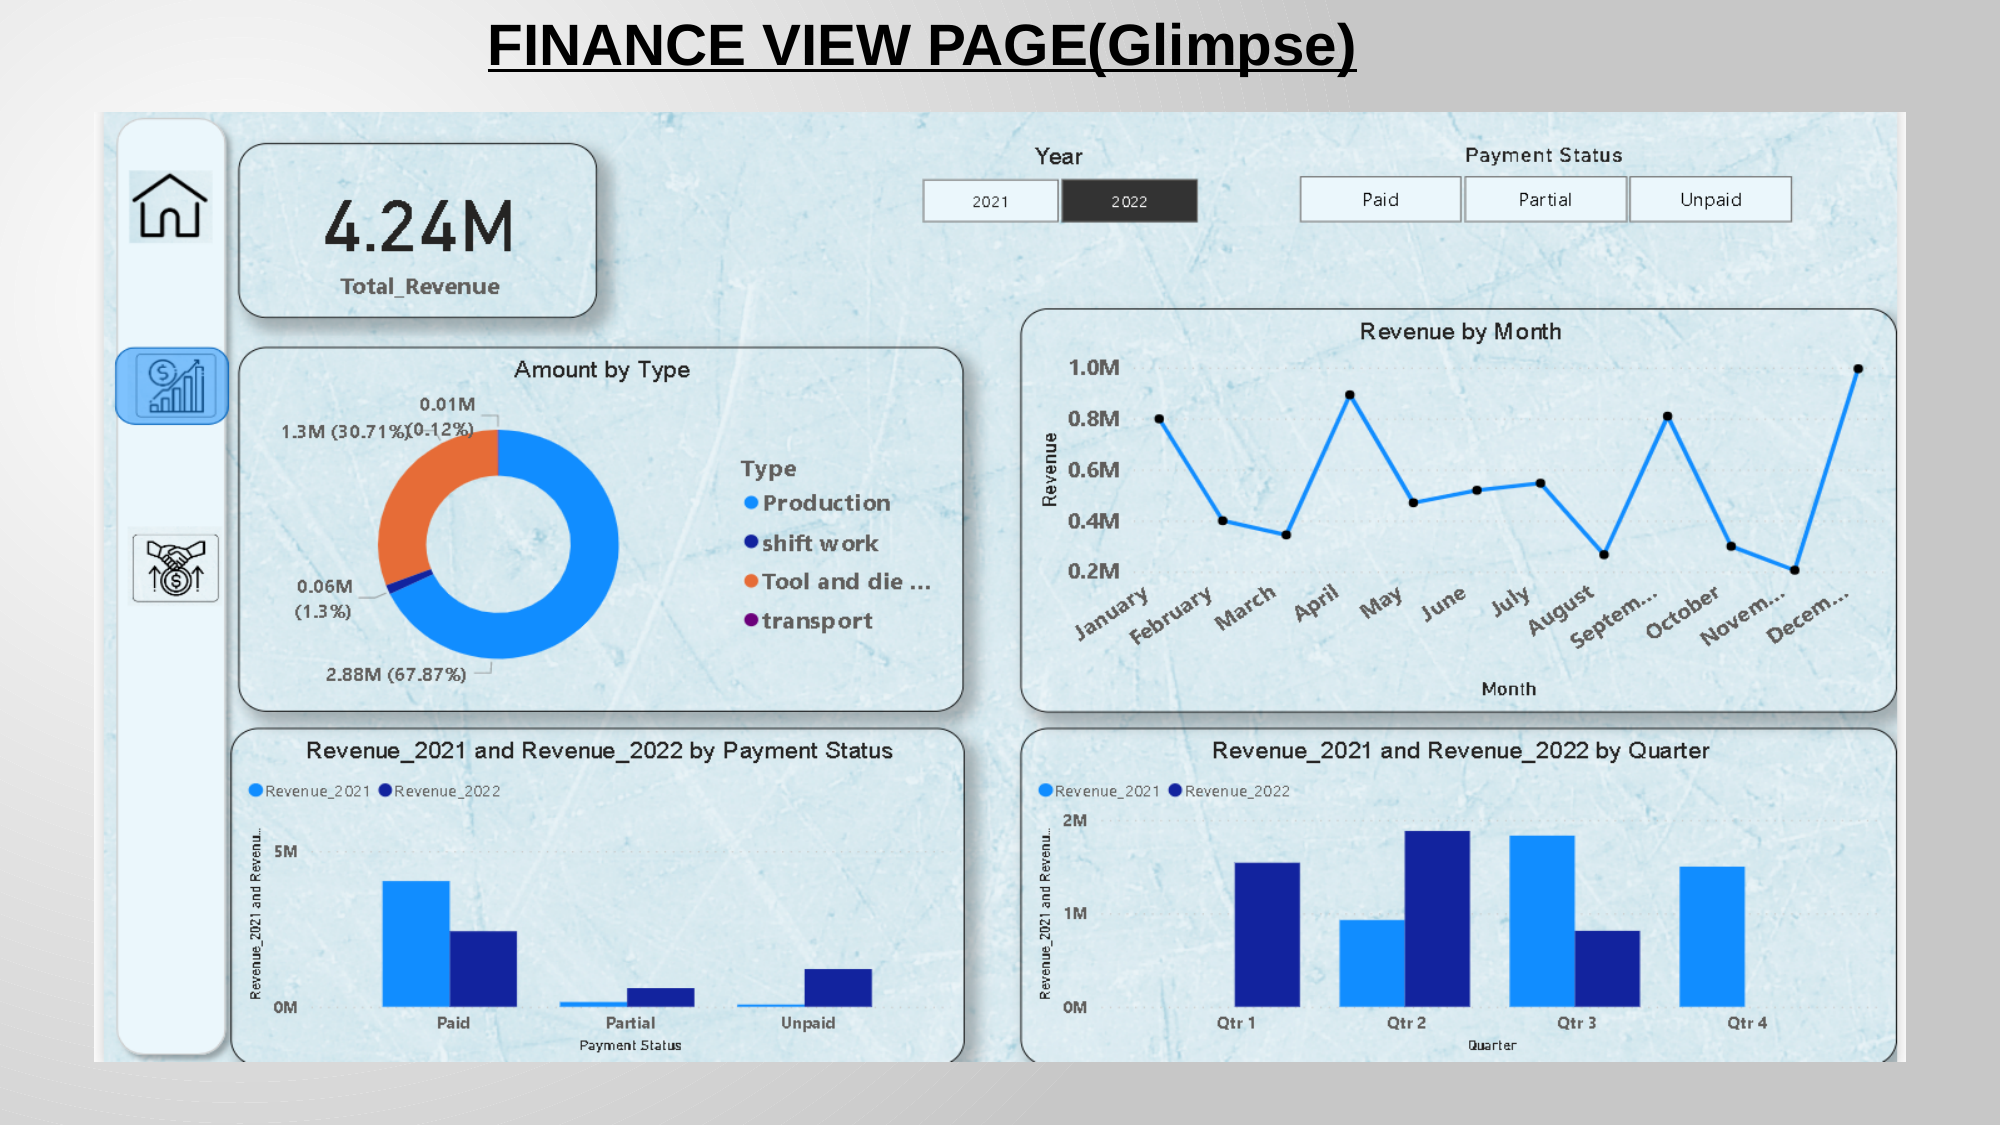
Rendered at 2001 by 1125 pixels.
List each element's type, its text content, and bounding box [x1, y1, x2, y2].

picture [94, 112, 1906, 1062]
text_box FINANCE VIEW PAGE(Glimpse) [0, 0, 1918, 1065]
